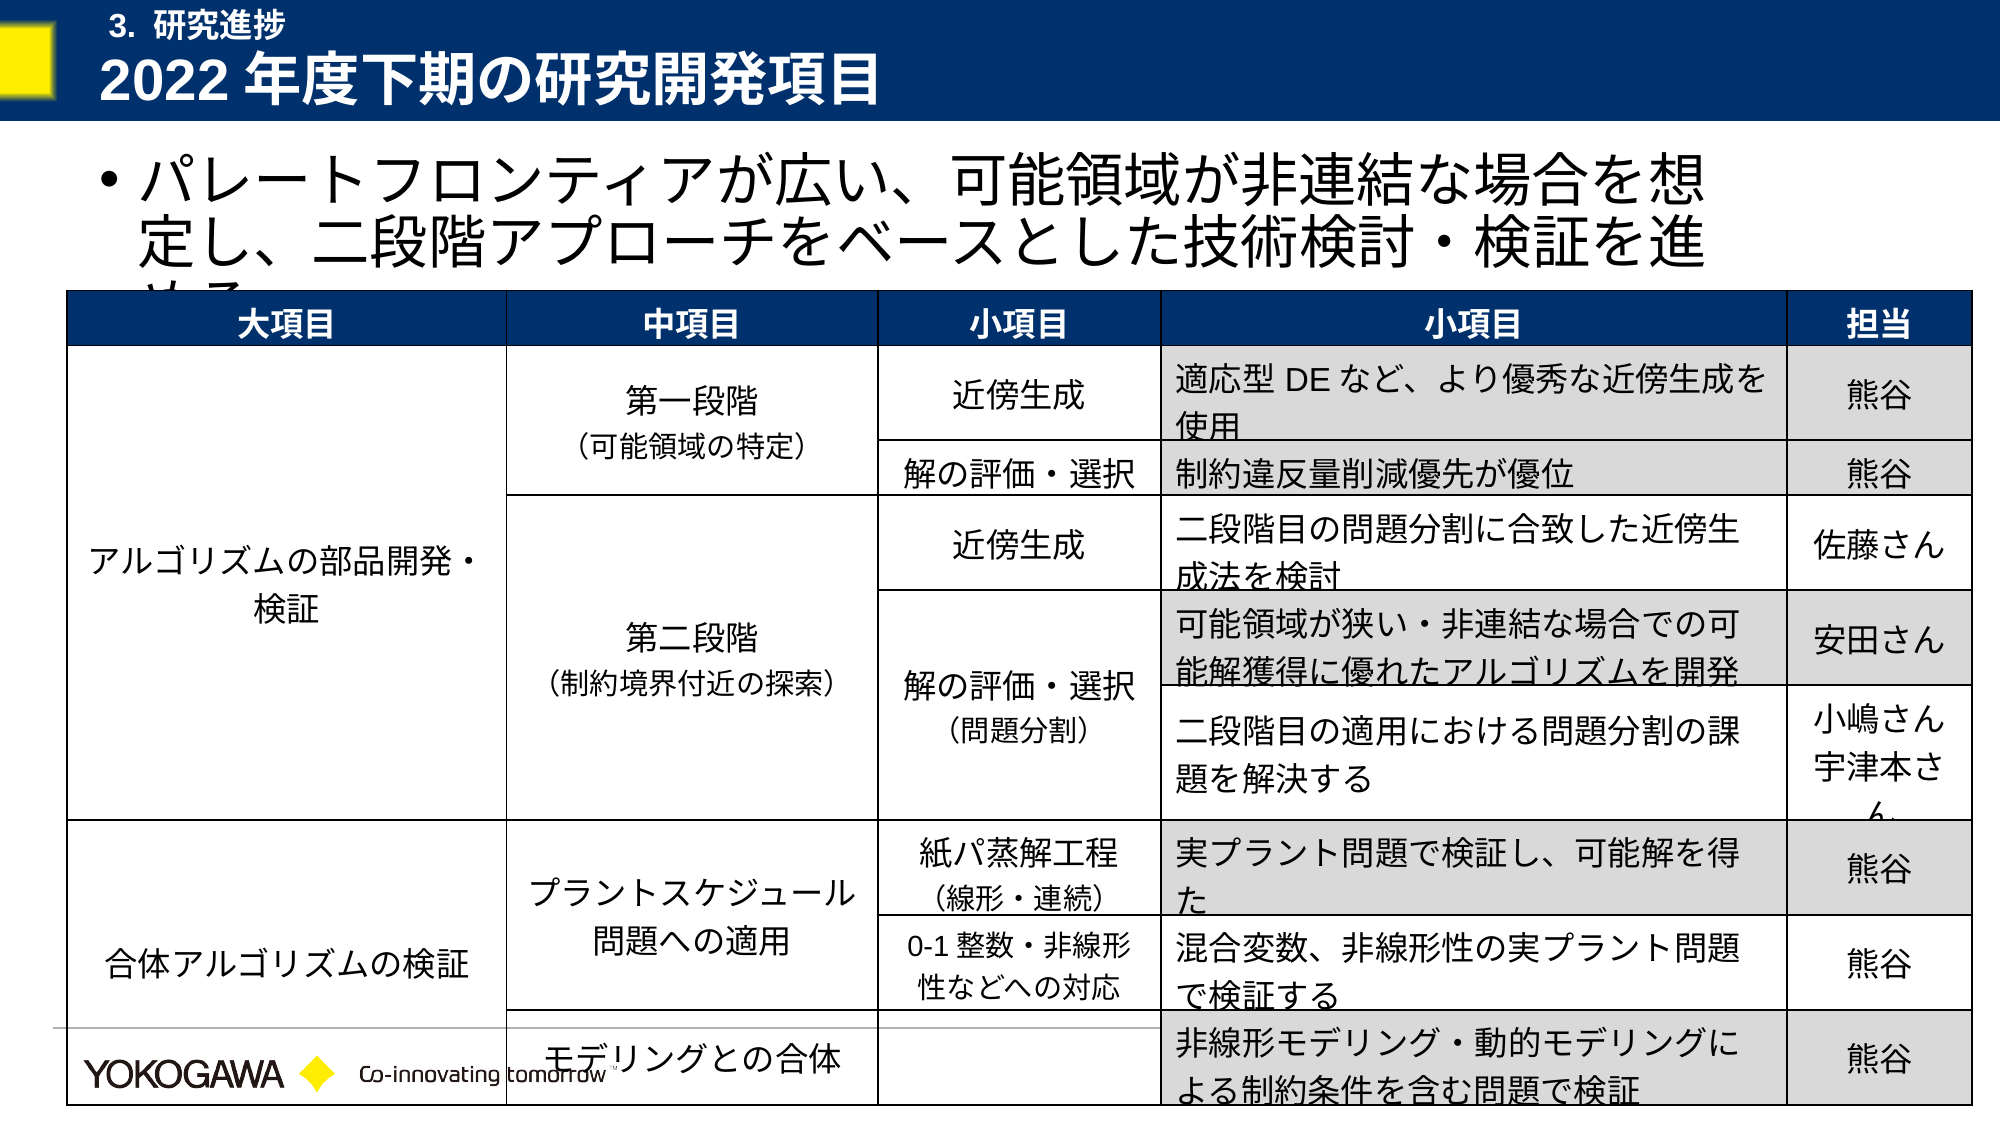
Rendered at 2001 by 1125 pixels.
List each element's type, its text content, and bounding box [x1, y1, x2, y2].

table_cell 0-1整数・非線形性などへの対応 [879, 916, 1160, 1009]
table_cell 熊谷 [1788, 346, 1971, 439]
table_cell 第一段階 （可能領域の特定） [507, 346, 877, 494]
table_header 小項目 [1162, 291, 1786, 345]
table_cell [879, 1011, 1160, 1104]
table_cell 熊谷 [1788, 916, 1971, 1009]
table_cell 二段階目の問題分割に合致した近傍生成法を検討 [1162, 496, 1786, 589]
table_cell 制約違反量削減優先が優位 [1162, 441, 1786, 494]
picture [0, 6, 69, 115]
table_header 小項目 [879, 291, 1160, 345]
table_cell 佐藤さん [1788, 496, 1971, 589]
table_cell 第二段階 （制約境界付近の探索） [507, 496, 877, 819]
table_cell 実プラント問題で検証し、可能解を得た [1162, 821, 1786, 914]
table_cell アルゴリズムの部品開発・検証 [68, 346, 506, 819]
table_cell 小嶋さん 宇津本さん [1788, 686, 1971, 819]
table_cell 解の評価・選択 [879, 441, 1160, 494]
table_cell 二段階目の適用における問題分割の課題を解決する [1162, 686, 1786, 819]
table_cell プラントスケジュール問題への適用 [507, 821, 877, 1009]
table_cell 紙パ蒸解工程 （線形・連続） [879, 821, 1160, 914]
title 2022年度下期の研究開発項目 [84, 39, 1955, 125]
table_cell 非線形モデリング・動的モデリングによる制約条件を含む問題で検証 [1162, 1011, 1786, 1104]
table_cell 解の評価・選択 （問題分割） [879, 591, 1160, 819]
table_cell 近傍生成 [879, 346, 1160, 439]
text_box パレートフロンティアが広い、可能領域が非連結な場合を想定し、二段階アプローチをベースとした技術検討・検証を進める。 [84, 143, 1752, 290]
table_cell 混合変数、非線形性の実プラント問題で検証する [1162, 916, 1786, 1009]
table_cell 合体アルゴリズムの検証 [68, 821, 506, 1104]
table_cell モデリングとの合体 [507, 1011, 877, 1104]
table_cell 適応型DEなど、より優秀な近傍生成を使用 [1162, 346, 1786, 439]
table_cell 熊谷 [1788, 821, 1971, 914]
table_header 中項目 [507, 291, 877, 345]
table_header 担当 [1788, 291, 1971, 345]
table_cell 可能領域が狭い・非連結な場合での可能解獲得に優れたアルゴリズムを開発 [1162, 591, 1786, 684]
text_box 3. 研究進捗 [93, 0, 836, 52]
table_cell 安田さん [1788, 591, 1971, 684]
table_header 大項目 [68, 291, 506, 345]
table_cell 熊谷 [1788, 1011, 1971, 1104]
table_cell 熊谷 [1788, 441, 1971, 494]
table_cell 近傍生成 [879, 496, 1160, 589]
